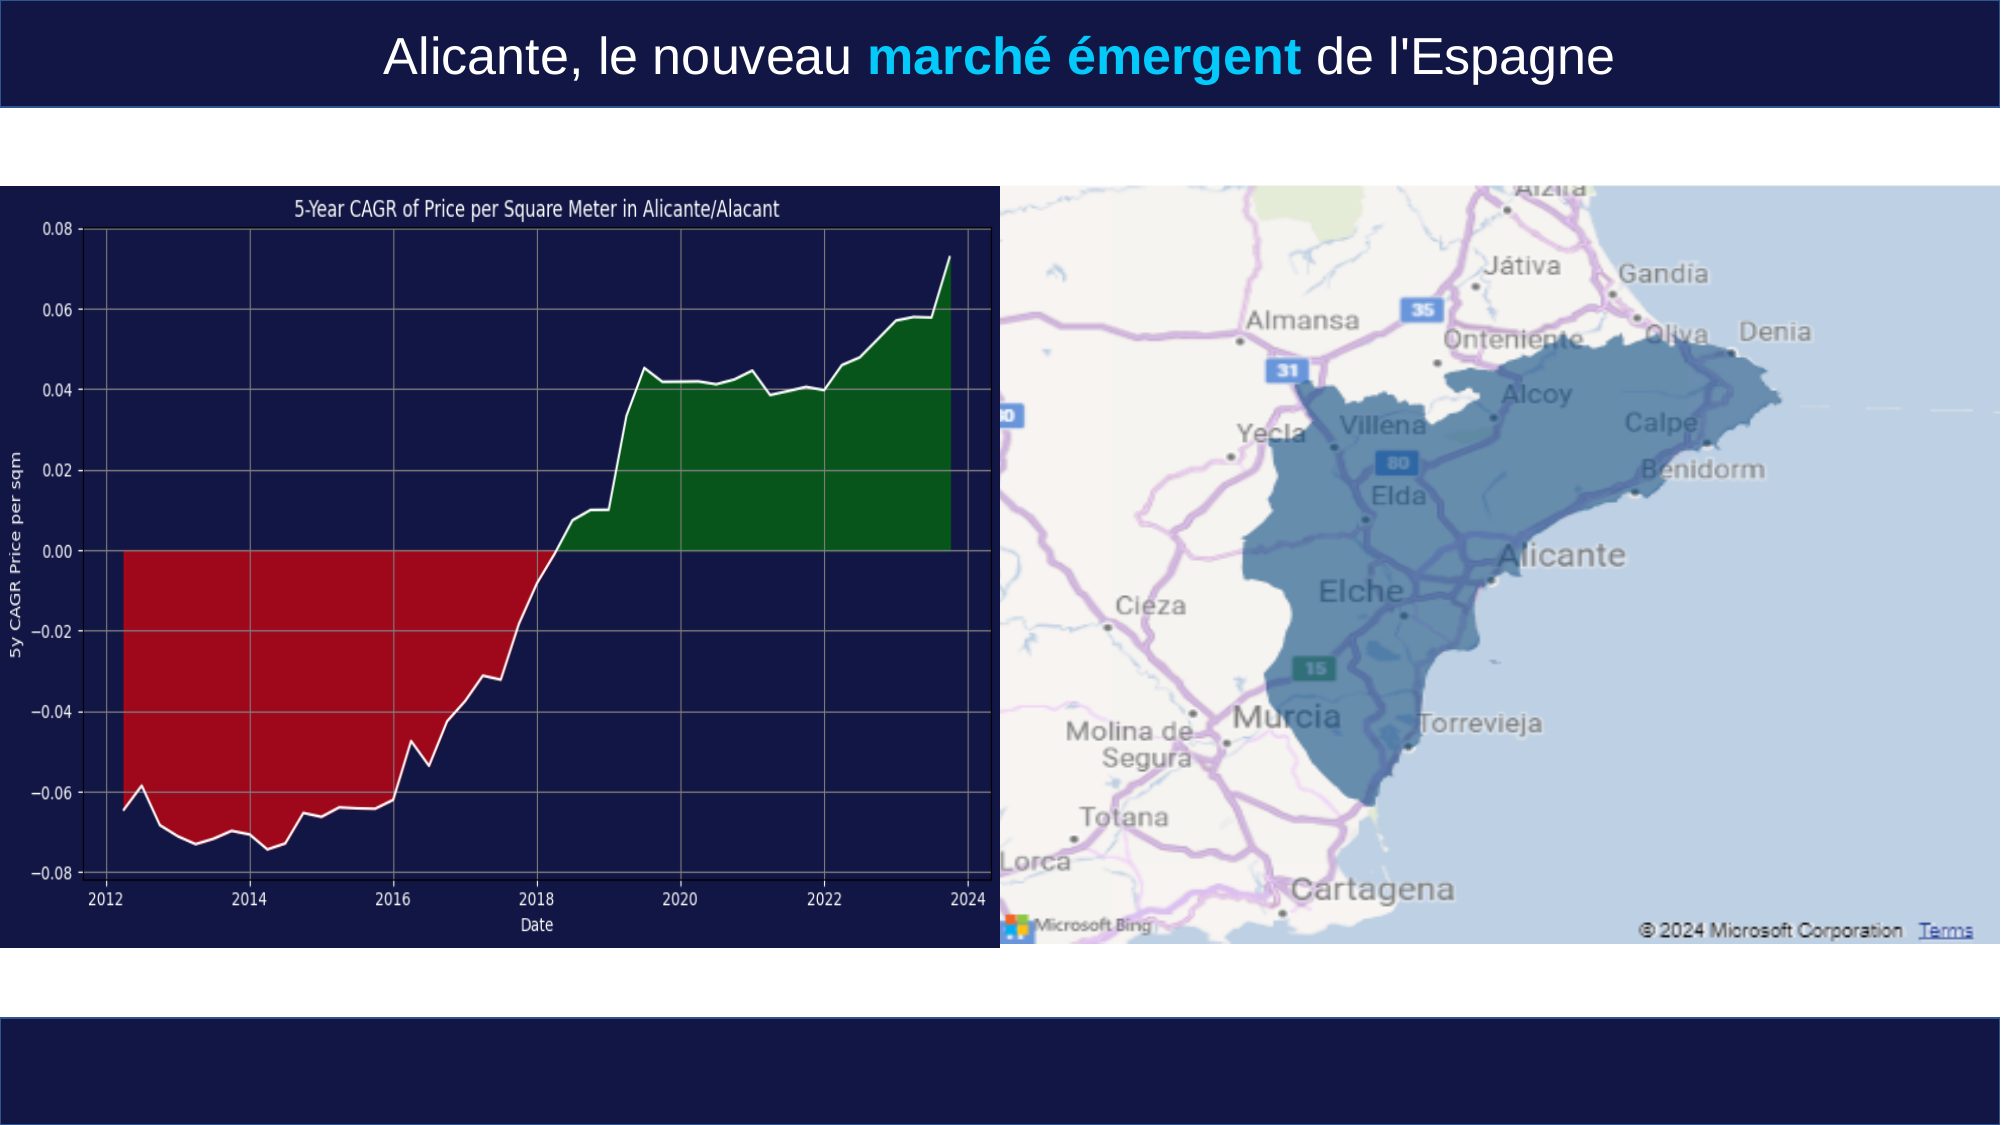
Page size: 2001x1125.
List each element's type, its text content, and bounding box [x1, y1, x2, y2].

text_box Alicante, le nouveau marché émergent de l'Espagne [0, 0, 2000, 108]
text_box [0, 1017, 2000, 1125]
picture [0, 182, 2000, 949]
